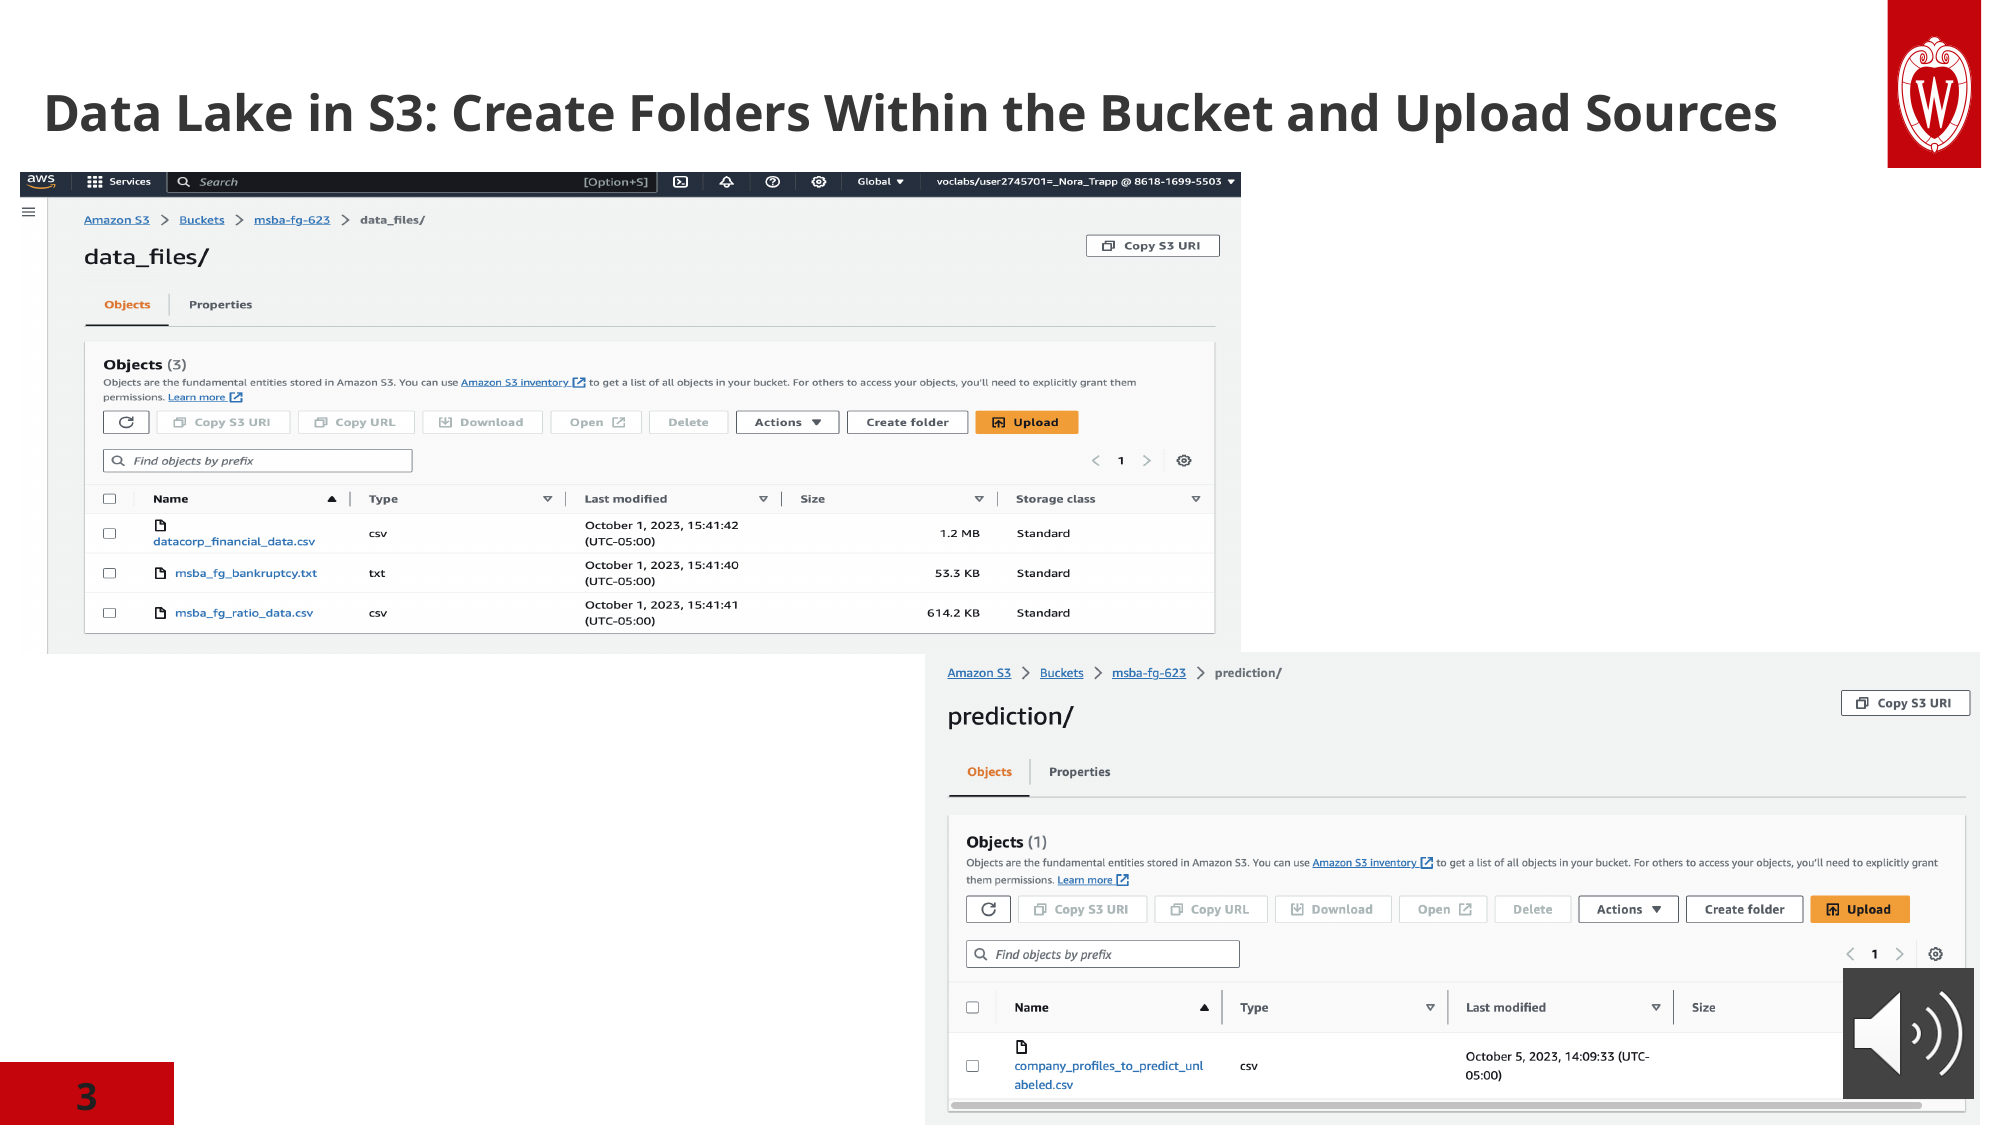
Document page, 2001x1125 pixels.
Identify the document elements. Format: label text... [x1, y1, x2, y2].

picture [20, 172, 1980, 1125]
footer 3 [0, 1062, 174, 1125]
title Data Lake in S3: Create Folders Within the Bucket and Upload Sources [43, 27, 1836, 143]
picture [1897, 36, 1972, 154]
